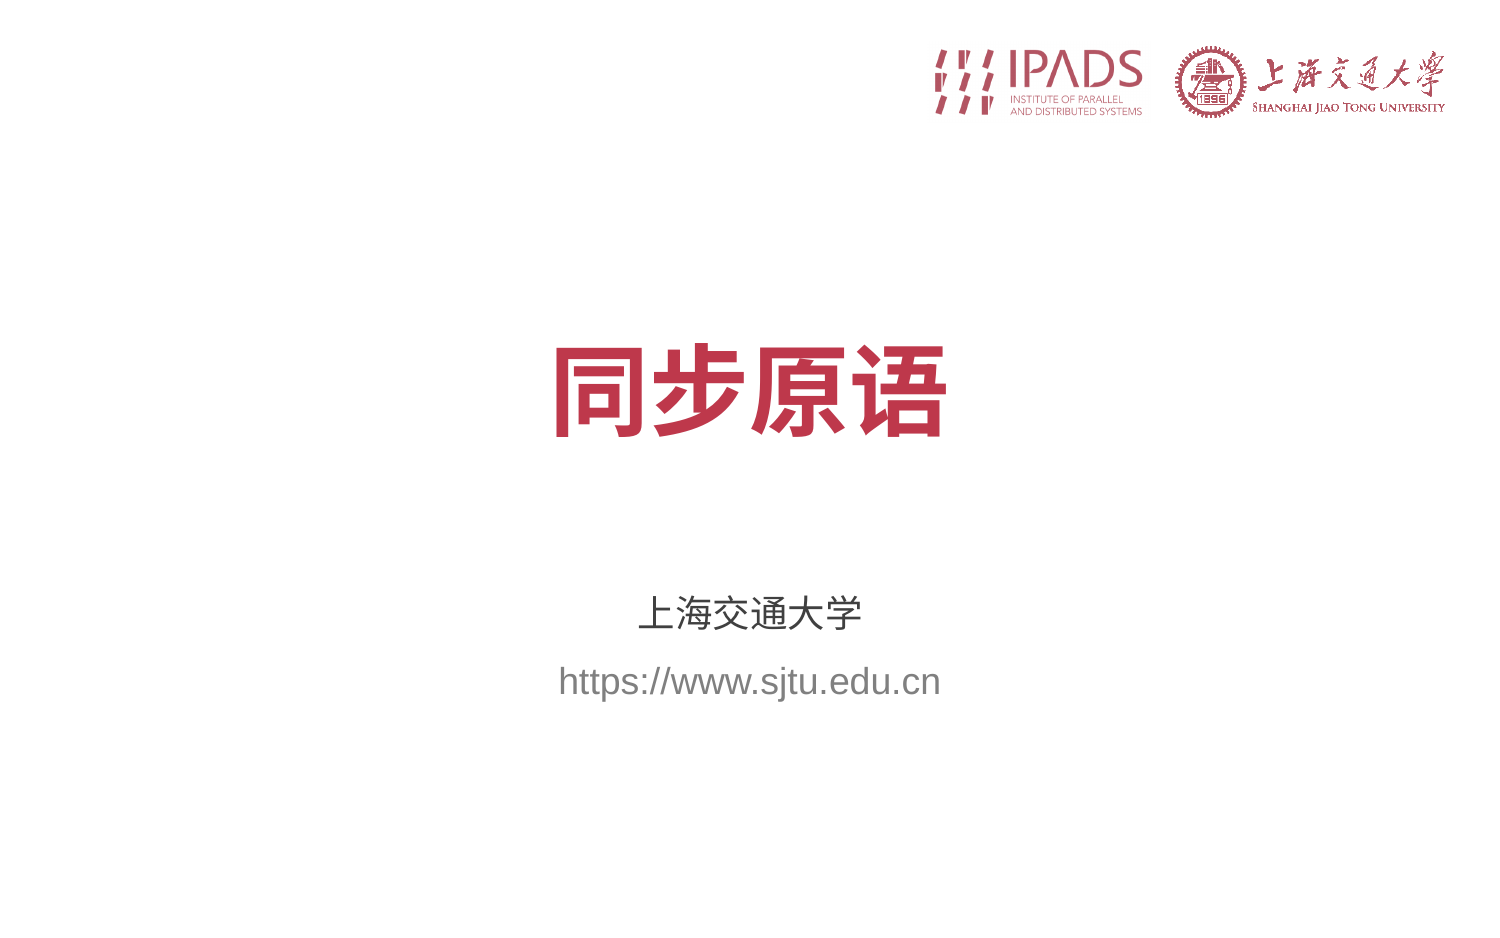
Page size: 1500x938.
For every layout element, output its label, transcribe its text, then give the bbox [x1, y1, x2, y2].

picture [1174, 46, 1445, 118]
picture [926, 41, 1151, 123]
title 同步原语 [112, 282, 1388, 484]
subtitle 上海交通大学 https://www.sjtu.edu.cn [112, 559, 1388, 761]
